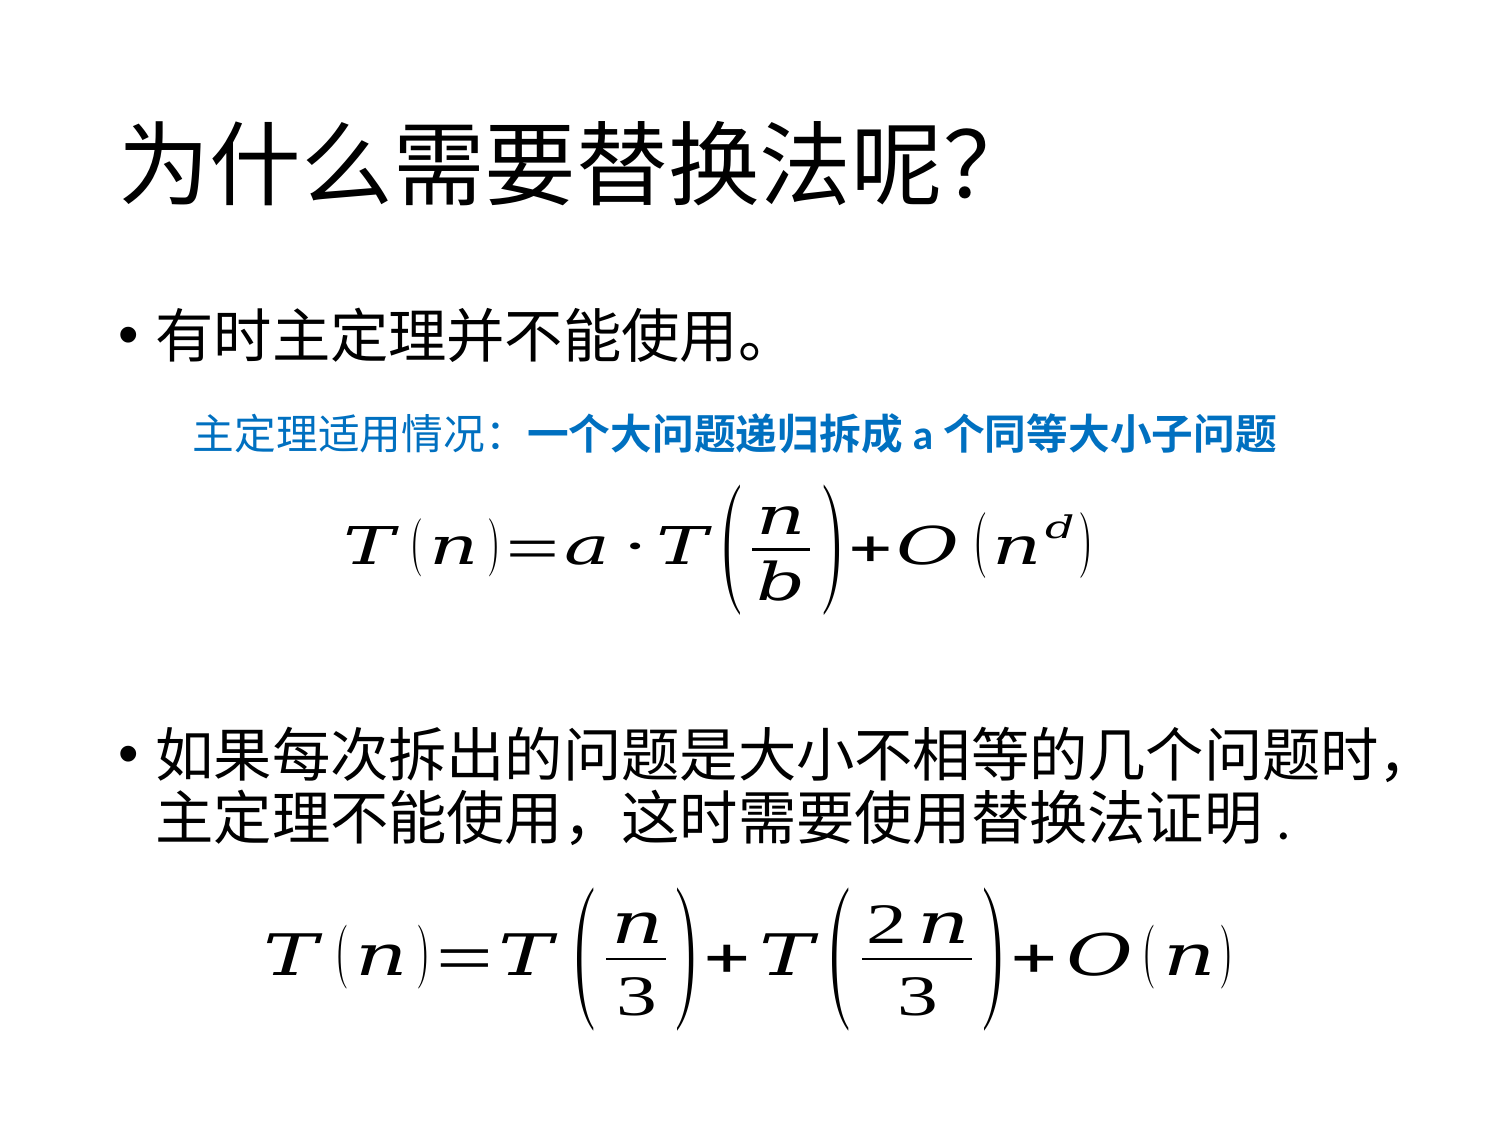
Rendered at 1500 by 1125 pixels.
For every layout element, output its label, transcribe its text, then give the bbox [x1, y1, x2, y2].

text_box 主定理适用情况：一个大问题递归拆成a个同等大小子问题 [178, 400, 1292, 466]
title 为什么需要替换法呢？ [103, 59, 1397, 278]
list 有时主定理并不能使用。 如果每次拆出的问题是大小不相等的几个问题时，主定理不能使用，这时需要使用替换法证明. [103, 299, 1397, 1014]
